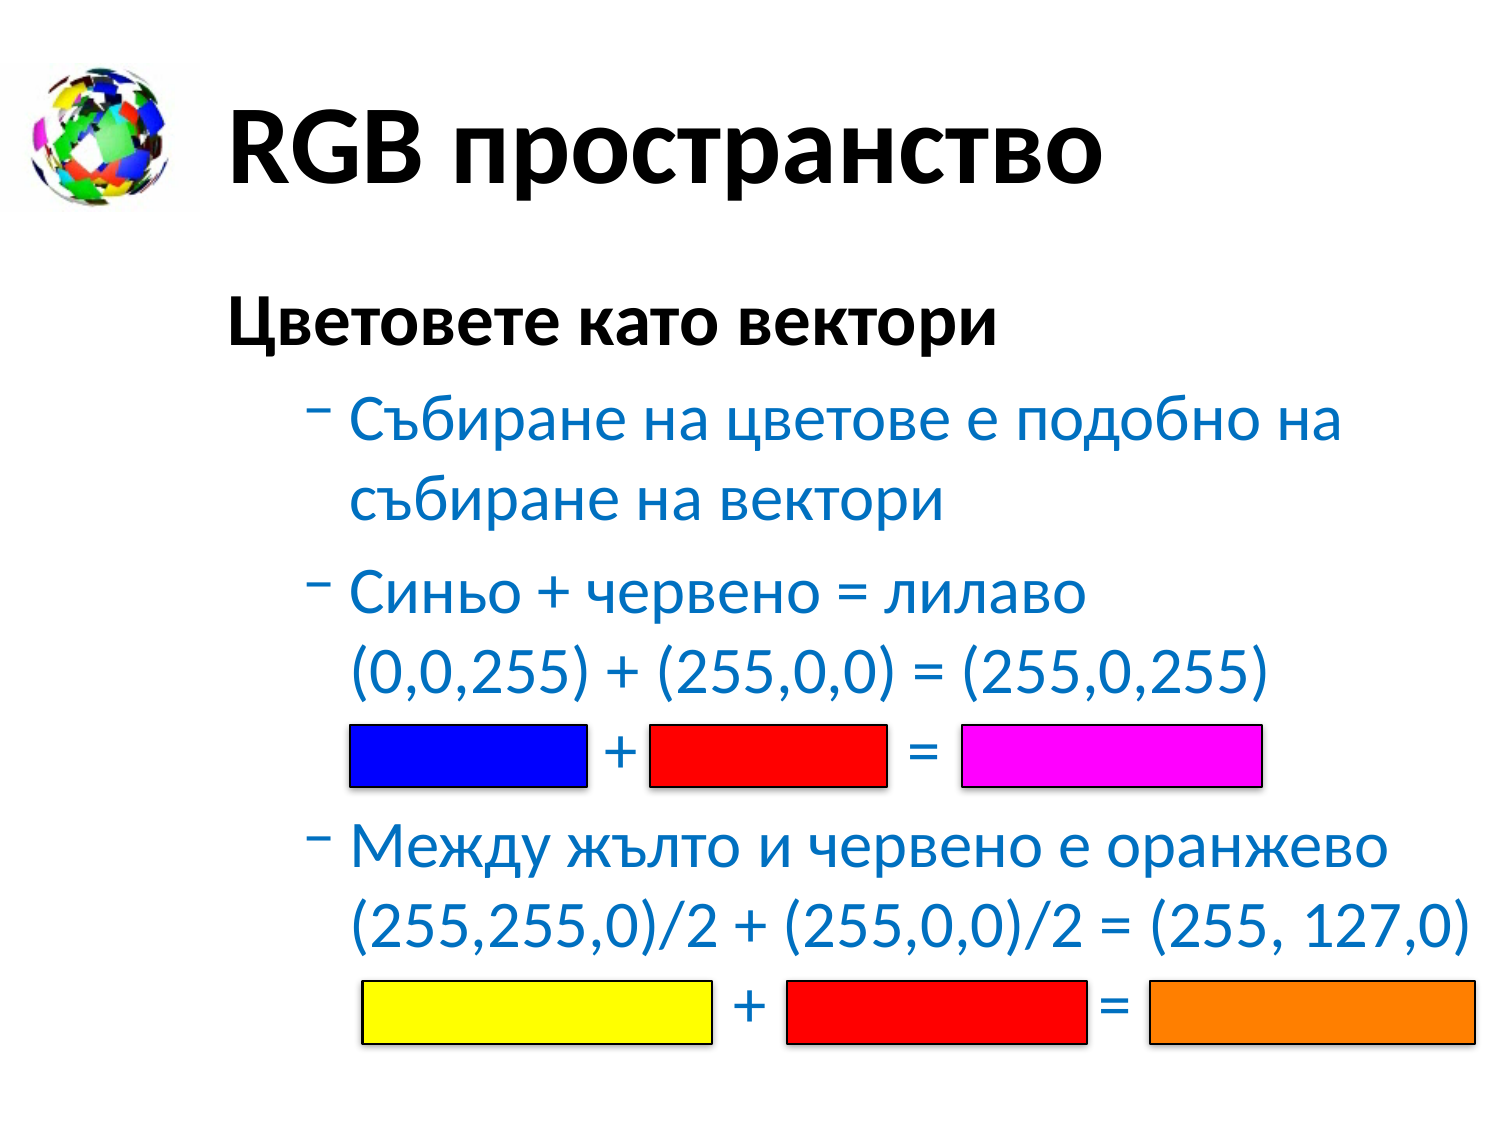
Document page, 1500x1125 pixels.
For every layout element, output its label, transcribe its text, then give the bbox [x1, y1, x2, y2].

picture [0, 63, 200, 212]
title RGB пространство [212, 45, 1500, 233]
list Цветовете като вектори Събиране на цветове е подобно на събиране на вектори Синьо + червено = лилаво (0,0,255) + (255,0,0) = (255,0,255) + = Между жълто и червено е оранжево (255,255,0)/2 + (255,0,0)/2 = (255, 127,0) + = [212, 262, 1500, 1100]
